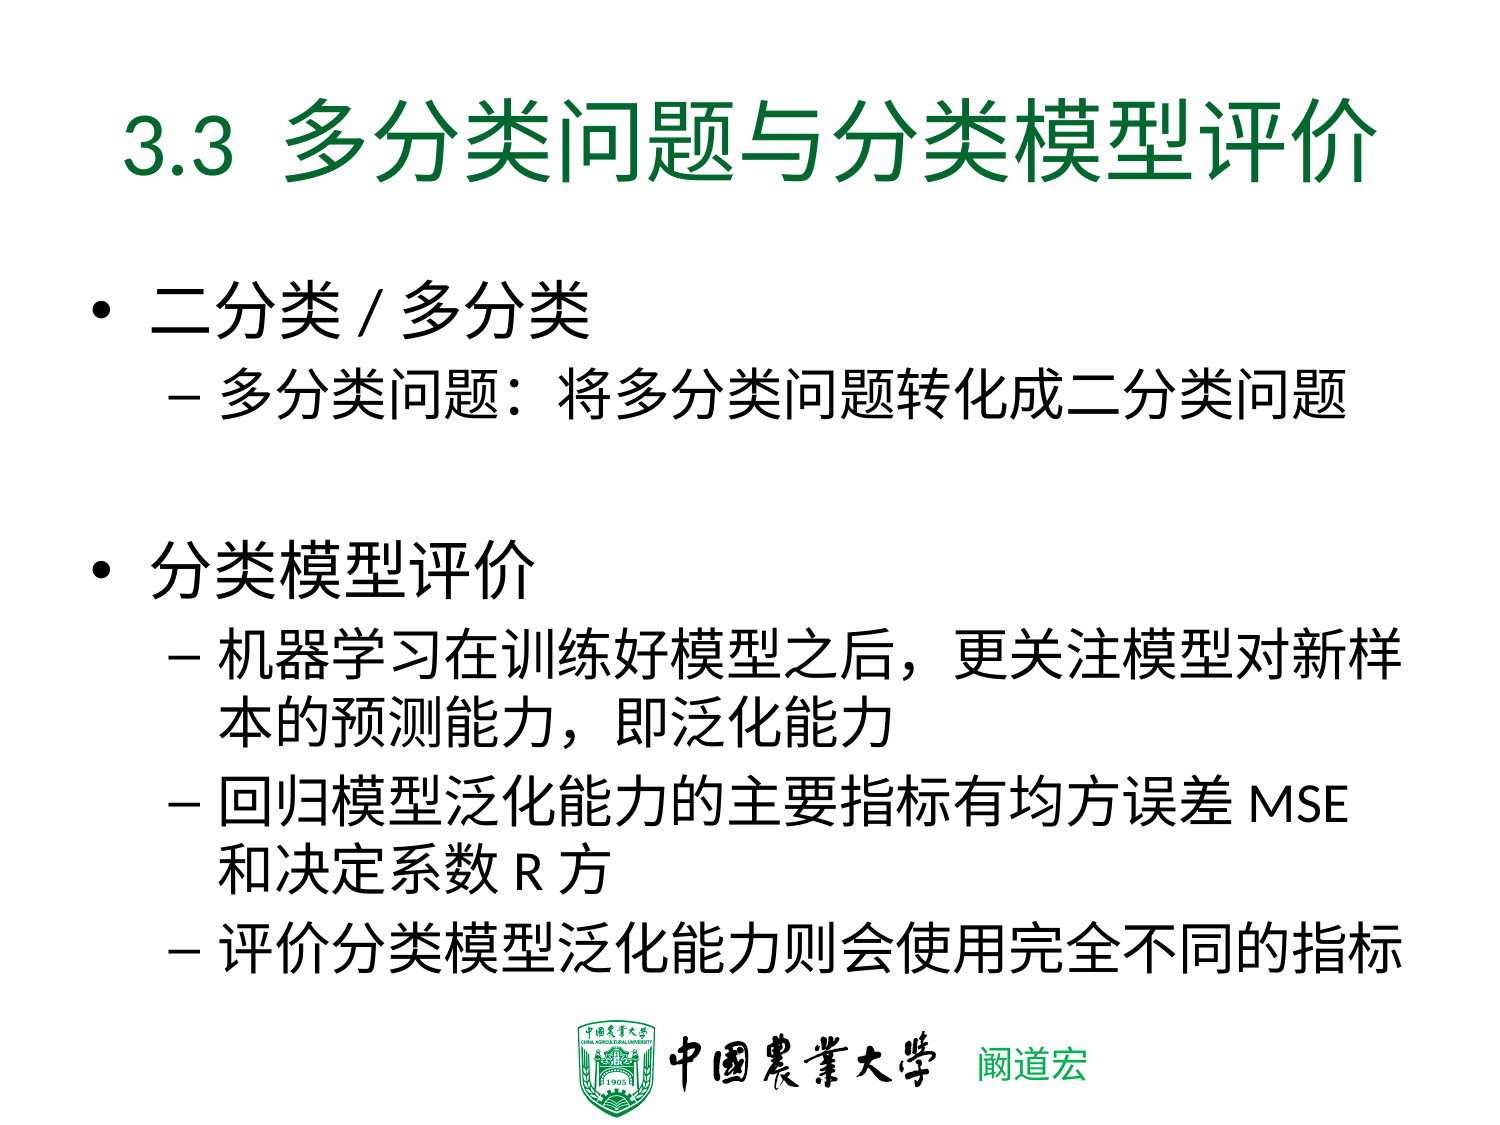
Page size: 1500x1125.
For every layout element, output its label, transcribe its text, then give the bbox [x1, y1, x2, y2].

picture [573, 1016, 939, 1119]
title 3.3 多分类问题与分类模型评价 [75, 45, 1425, 233]
list 二分类/多分类 多分类问题：将多分类问题转化成二分类问题 分类模型评价 机器学习在训练好模型之后，更关注模型对新样本的预测能力，即泛化能力 回归模型泛化能力的主要指标有均方误差MSE和决定系数R方 评价分类模型泛化能力则会使用完全不同的指标 [75, 262, 1425, 1005]
